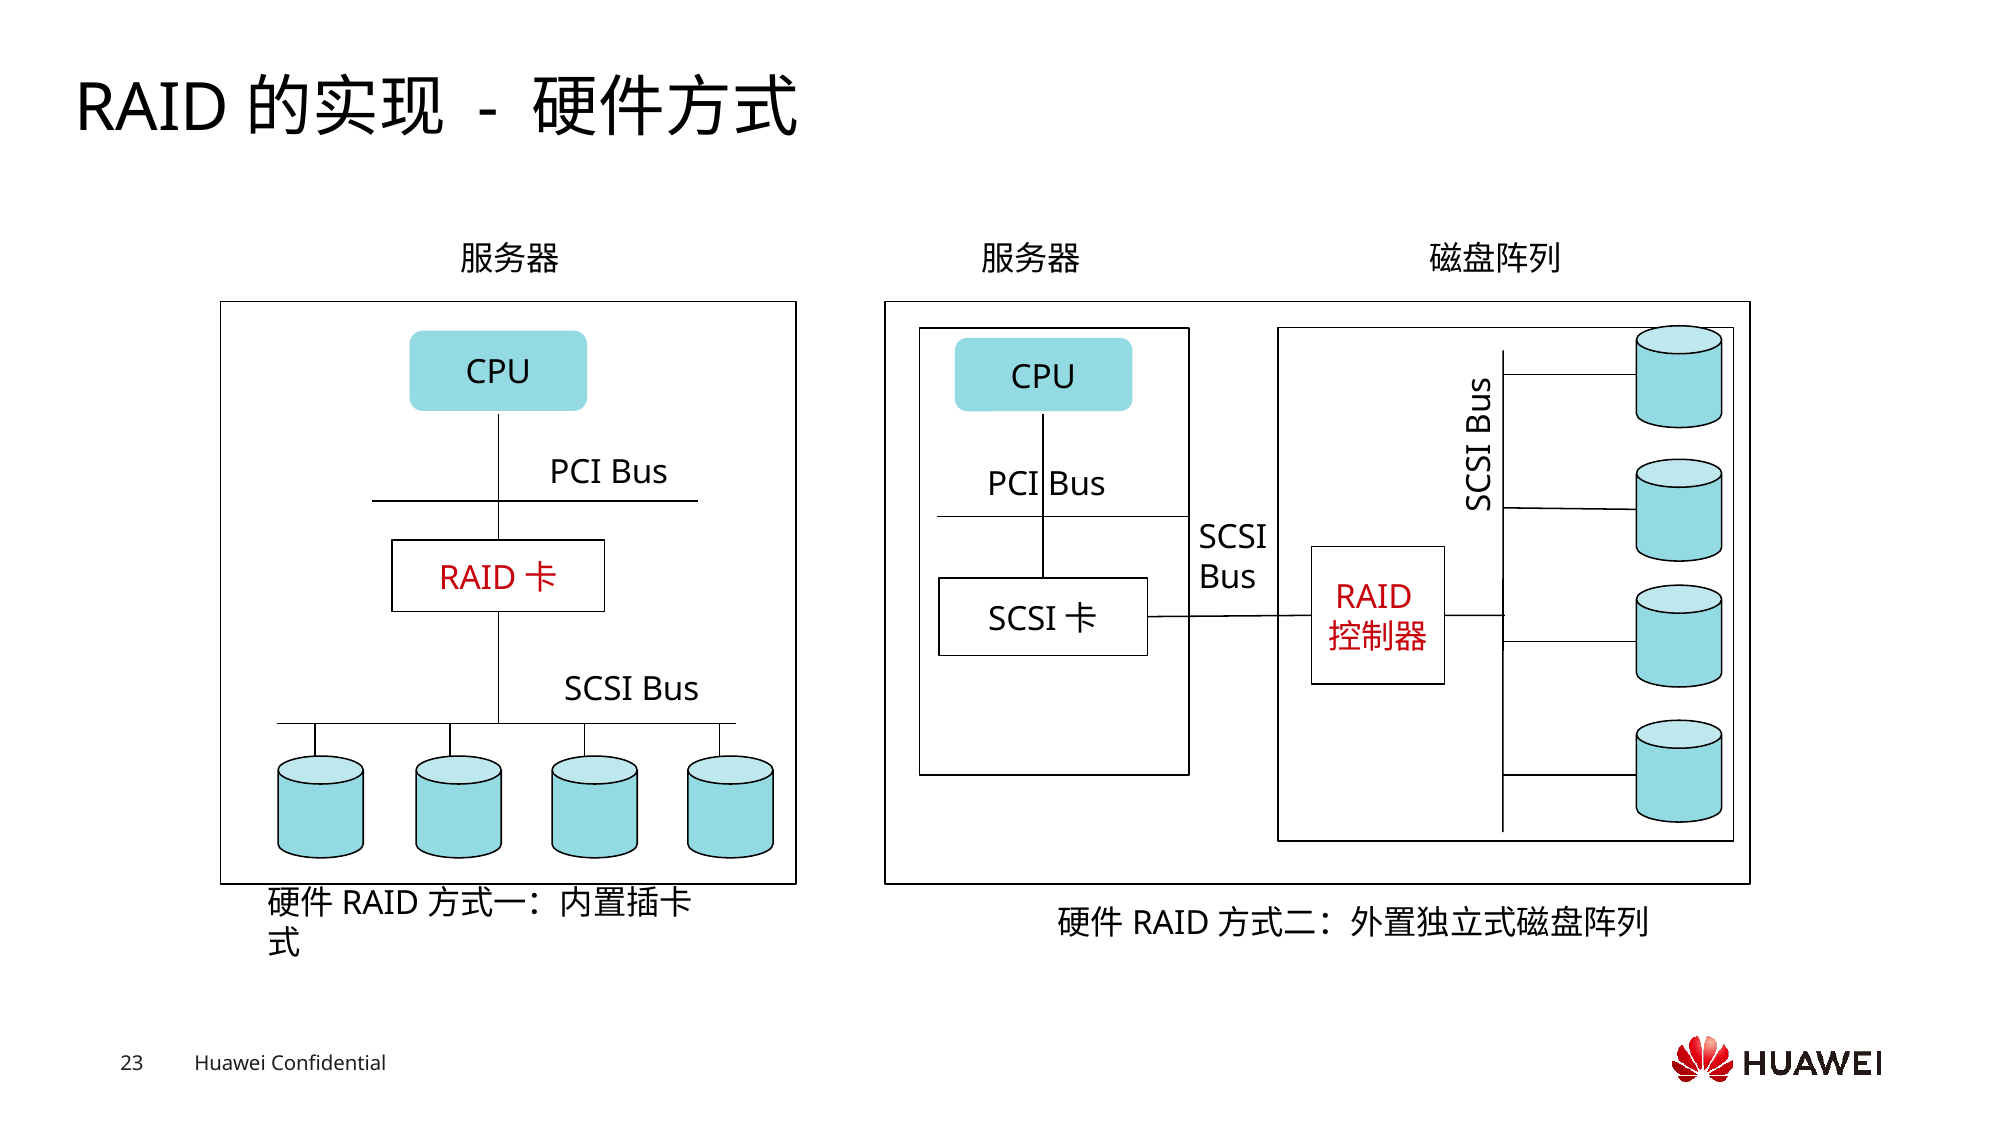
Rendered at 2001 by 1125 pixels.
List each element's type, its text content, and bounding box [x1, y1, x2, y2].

title RAID的实现 - 硬件方式 [74, 73, 1928, 155]
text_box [220, 229, 1751, 949]
picture [1672, 1036, 1881, 1082]
